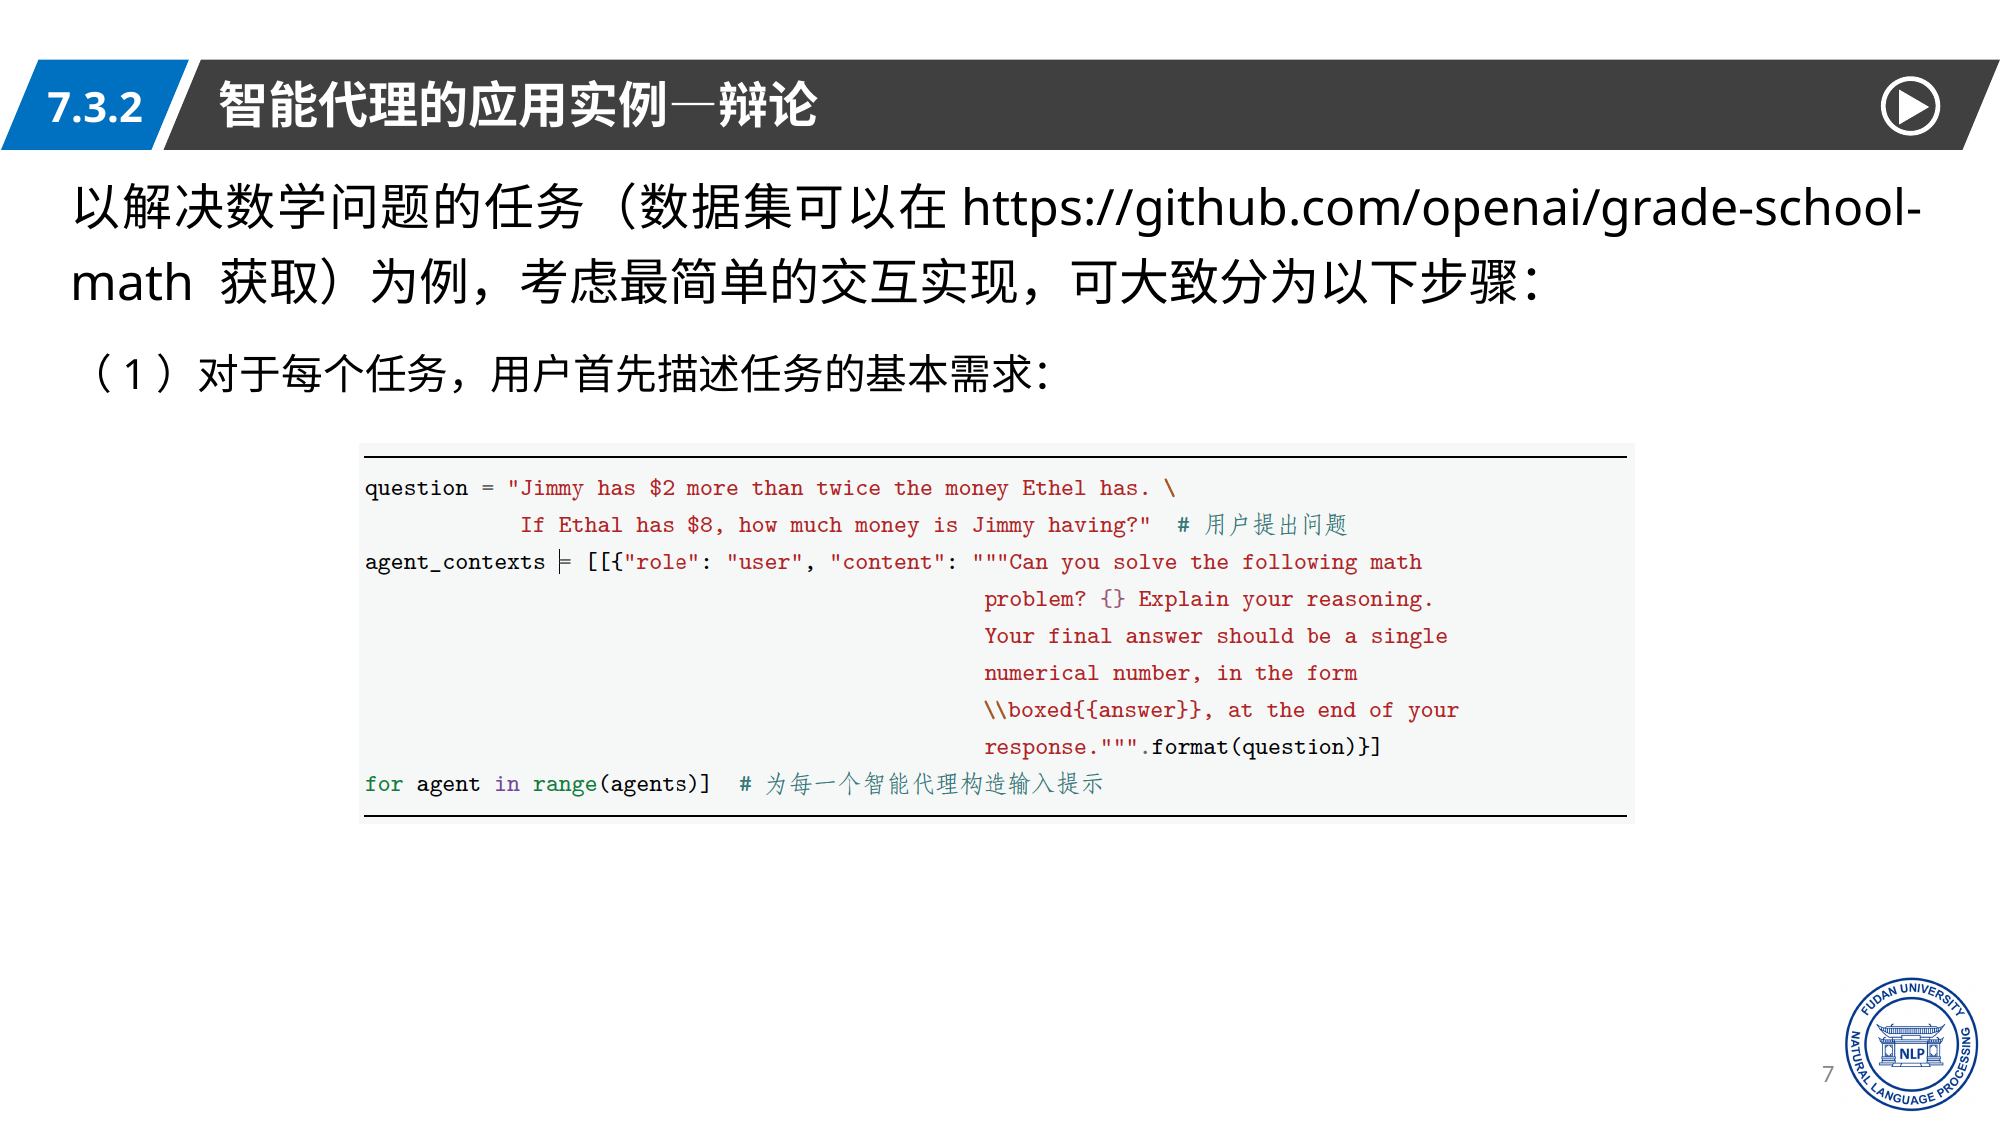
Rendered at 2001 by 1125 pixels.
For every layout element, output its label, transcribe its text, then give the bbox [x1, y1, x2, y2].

text_box [1, 89, 157, 150]
slide_number 77 [1412, 1042, 1863, 1103]
text_box [32, 59, 189, 120]
text_box 以解决数学问题的任务（数据集可以在https://github.com/openai/grade-school-math 获取）为例，考虑最简单的交互实现，可大致分为以下步骤： （1）对于每个任务，用户首先描述任务的基本需求： [55, 153, 1939, 406]
picture [1834, 972, 1985, 1117]
text_box 7.3.2 [26, 73, 164, 138]
text_box 智能代理的应用实例—辩论 [203, 66, 834, 142]
text_box [163, 59, 2000, 150]
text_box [1883, 78, 1939, 134]
picture [359, 440, 1635, 824]
